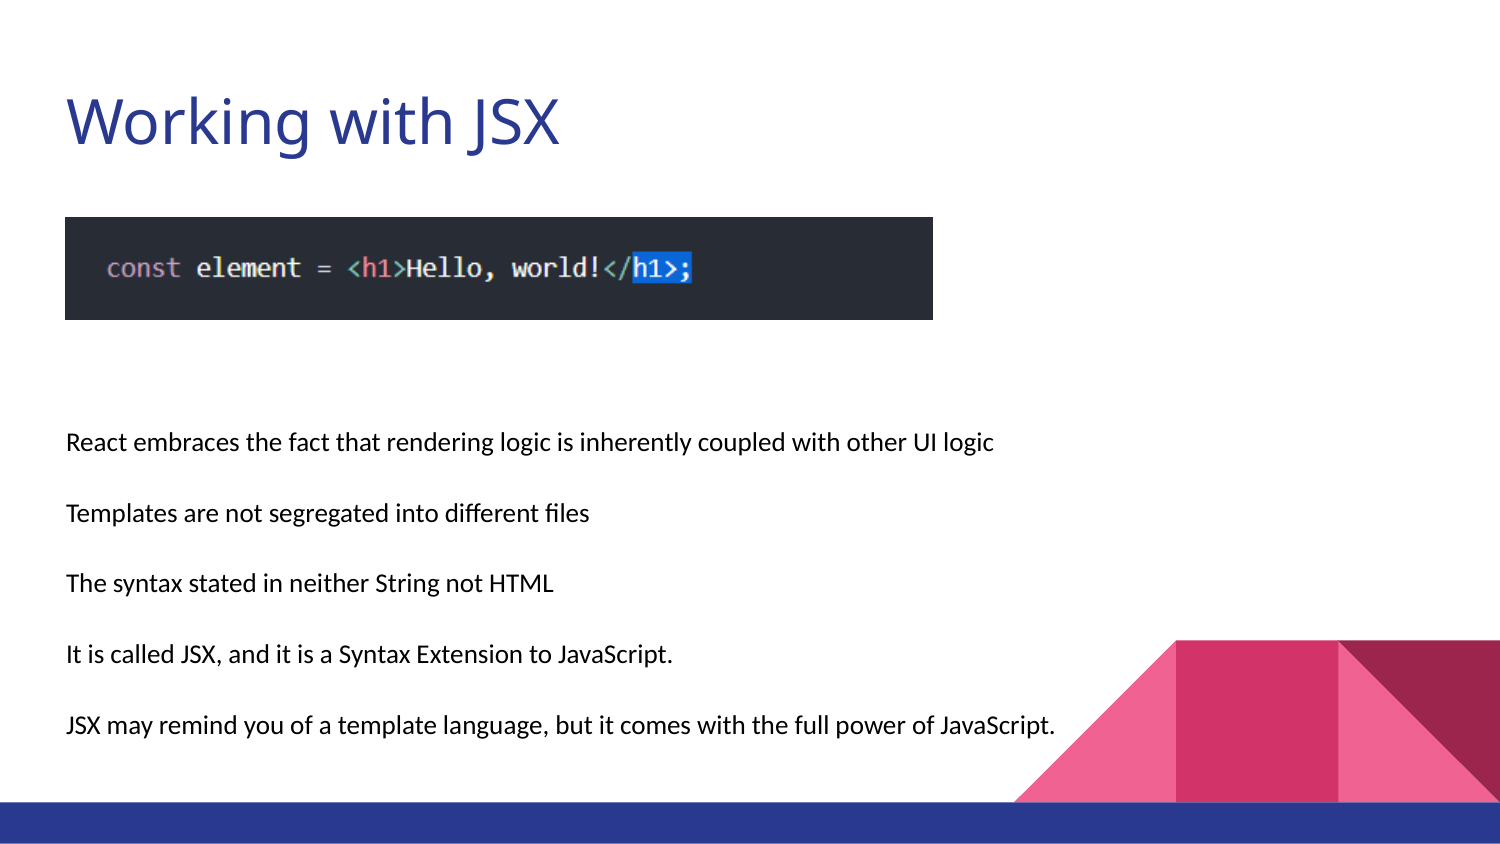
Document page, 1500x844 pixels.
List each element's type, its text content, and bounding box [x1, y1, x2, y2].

title Working with JSX [51, 67, 1449, 167]
picture [65, 217, 933, 320]
list React embraces the fact that rendering logic is inherently coupled with other UI logic Templates are not segregated into different files The syntax stated in neither String not HTML It is called JSX, and it is a Syntax Extension to JavaScript. JSX may remind you of a template language, but it comes with the full power of JavaScript. [51, 404, 1449, 750]
